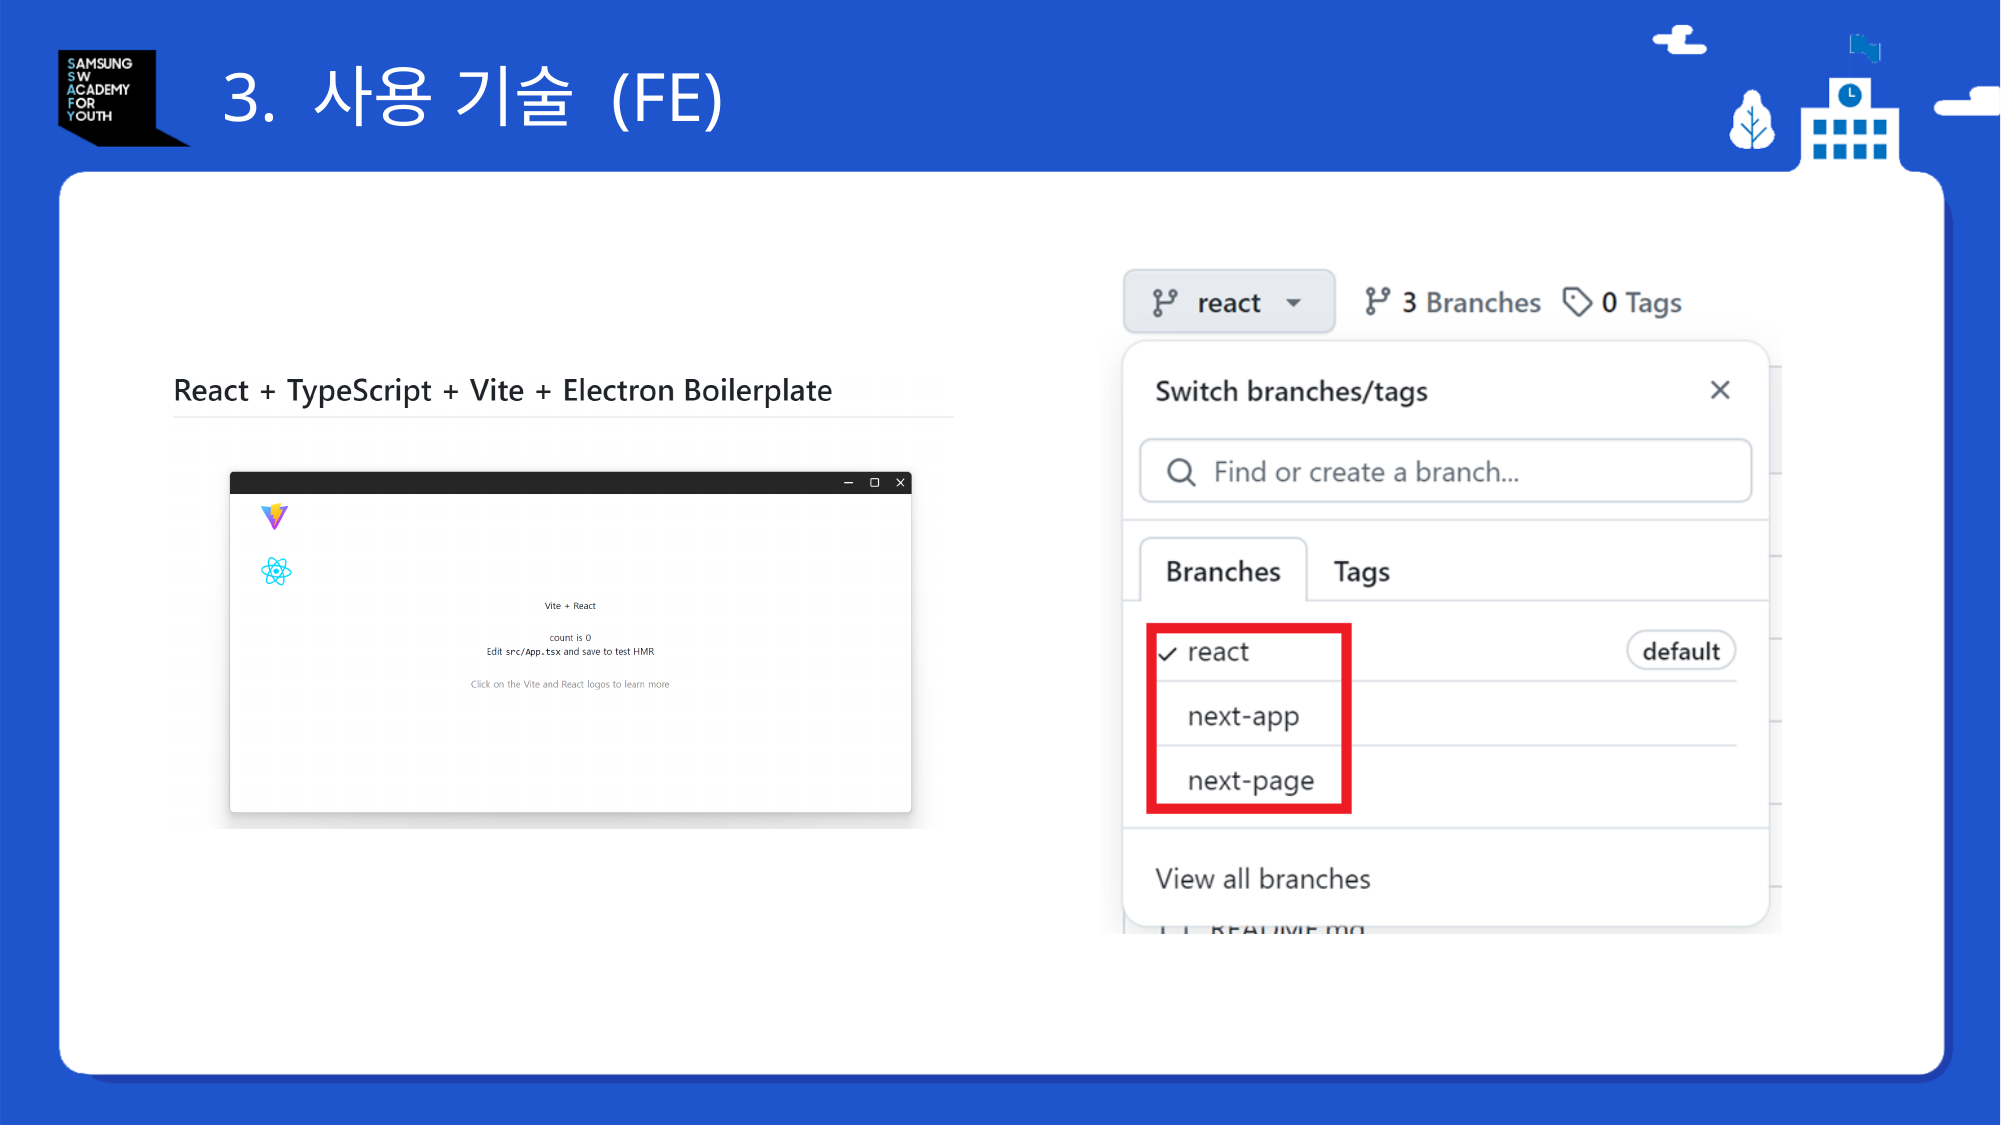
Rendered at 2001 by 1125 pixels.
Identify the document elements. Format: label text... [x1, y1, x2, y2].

picture [0, 0, 2001, 1125]
text_box 3. 사용 기술 (FE) [207, 47, 739, 143]
